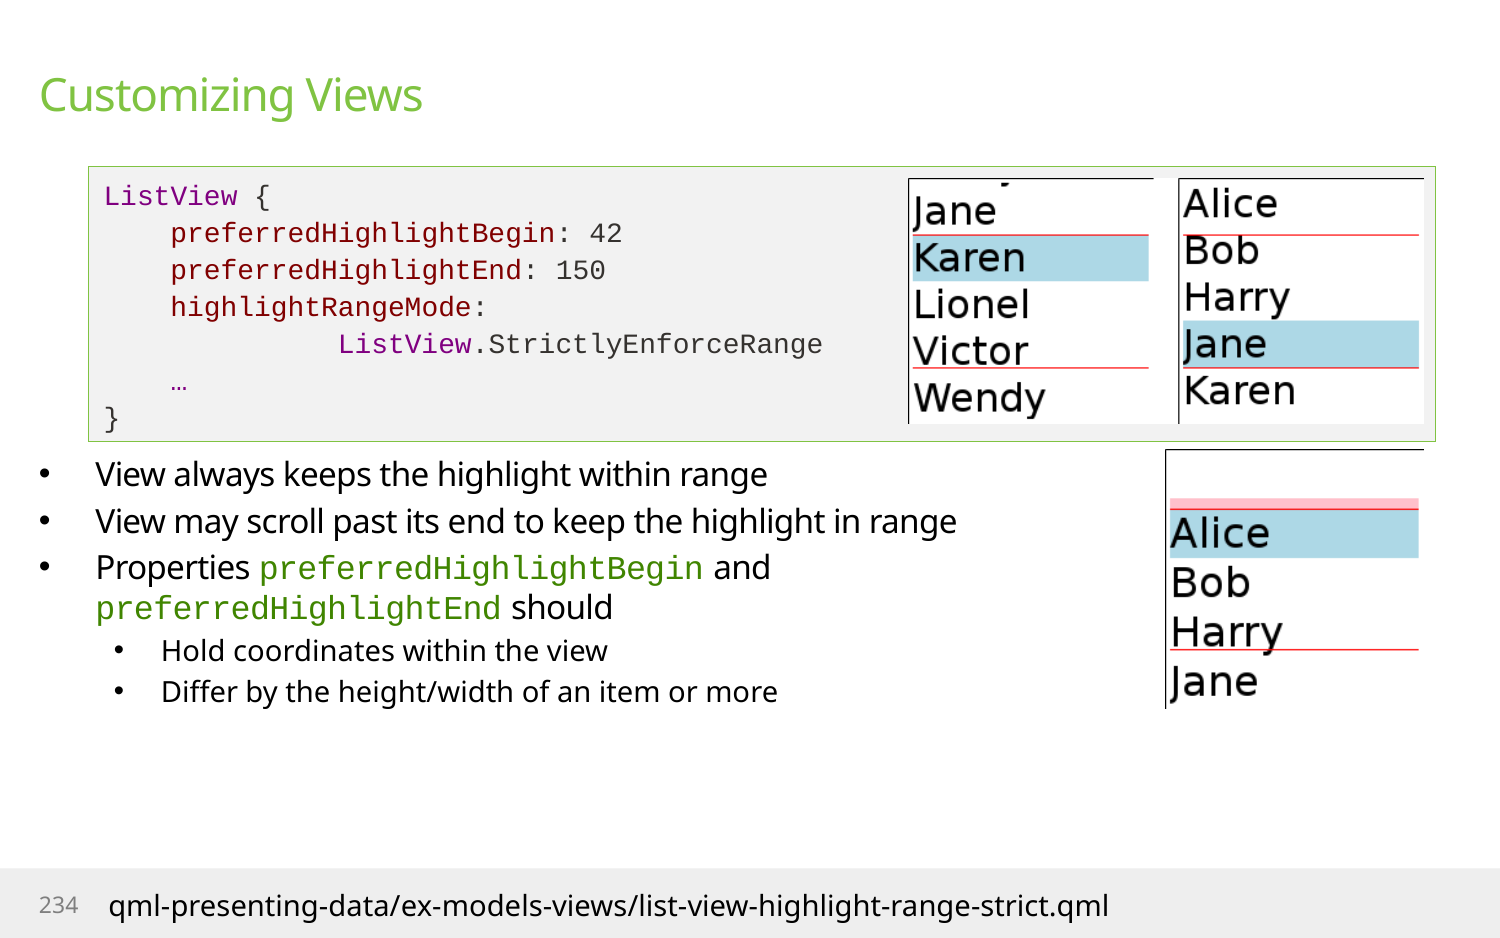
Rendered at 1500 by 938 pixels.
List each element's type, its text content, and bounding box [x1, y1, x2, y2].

picture [1164, 449, 1424, 709]
text_box ListView { preferredHighlightBegin: 42 preferredHighlightEnd: 150 highlightRangeMode: ListView.StrictlyEnforceRange … } [88, 166, 1436, 442]
slide_number 234 [39, 892, 410, 921]
list View always keeps the highlight within range View may scroll past its end to keep the highlight in range Properties preferredHighlightBegin and preferredHighlightEnd should Hold coordinates within the view Differ by the height/width of an item or more [39, 453, 977, 762]
text_box qml-presenting-data/ex-models-views/list-view-highlight-range-strict.qml [93, 895, 1315, 928]
picture [908, 177, 1424, 424]
title Customizing Views [39, 66, 1052, 196]
